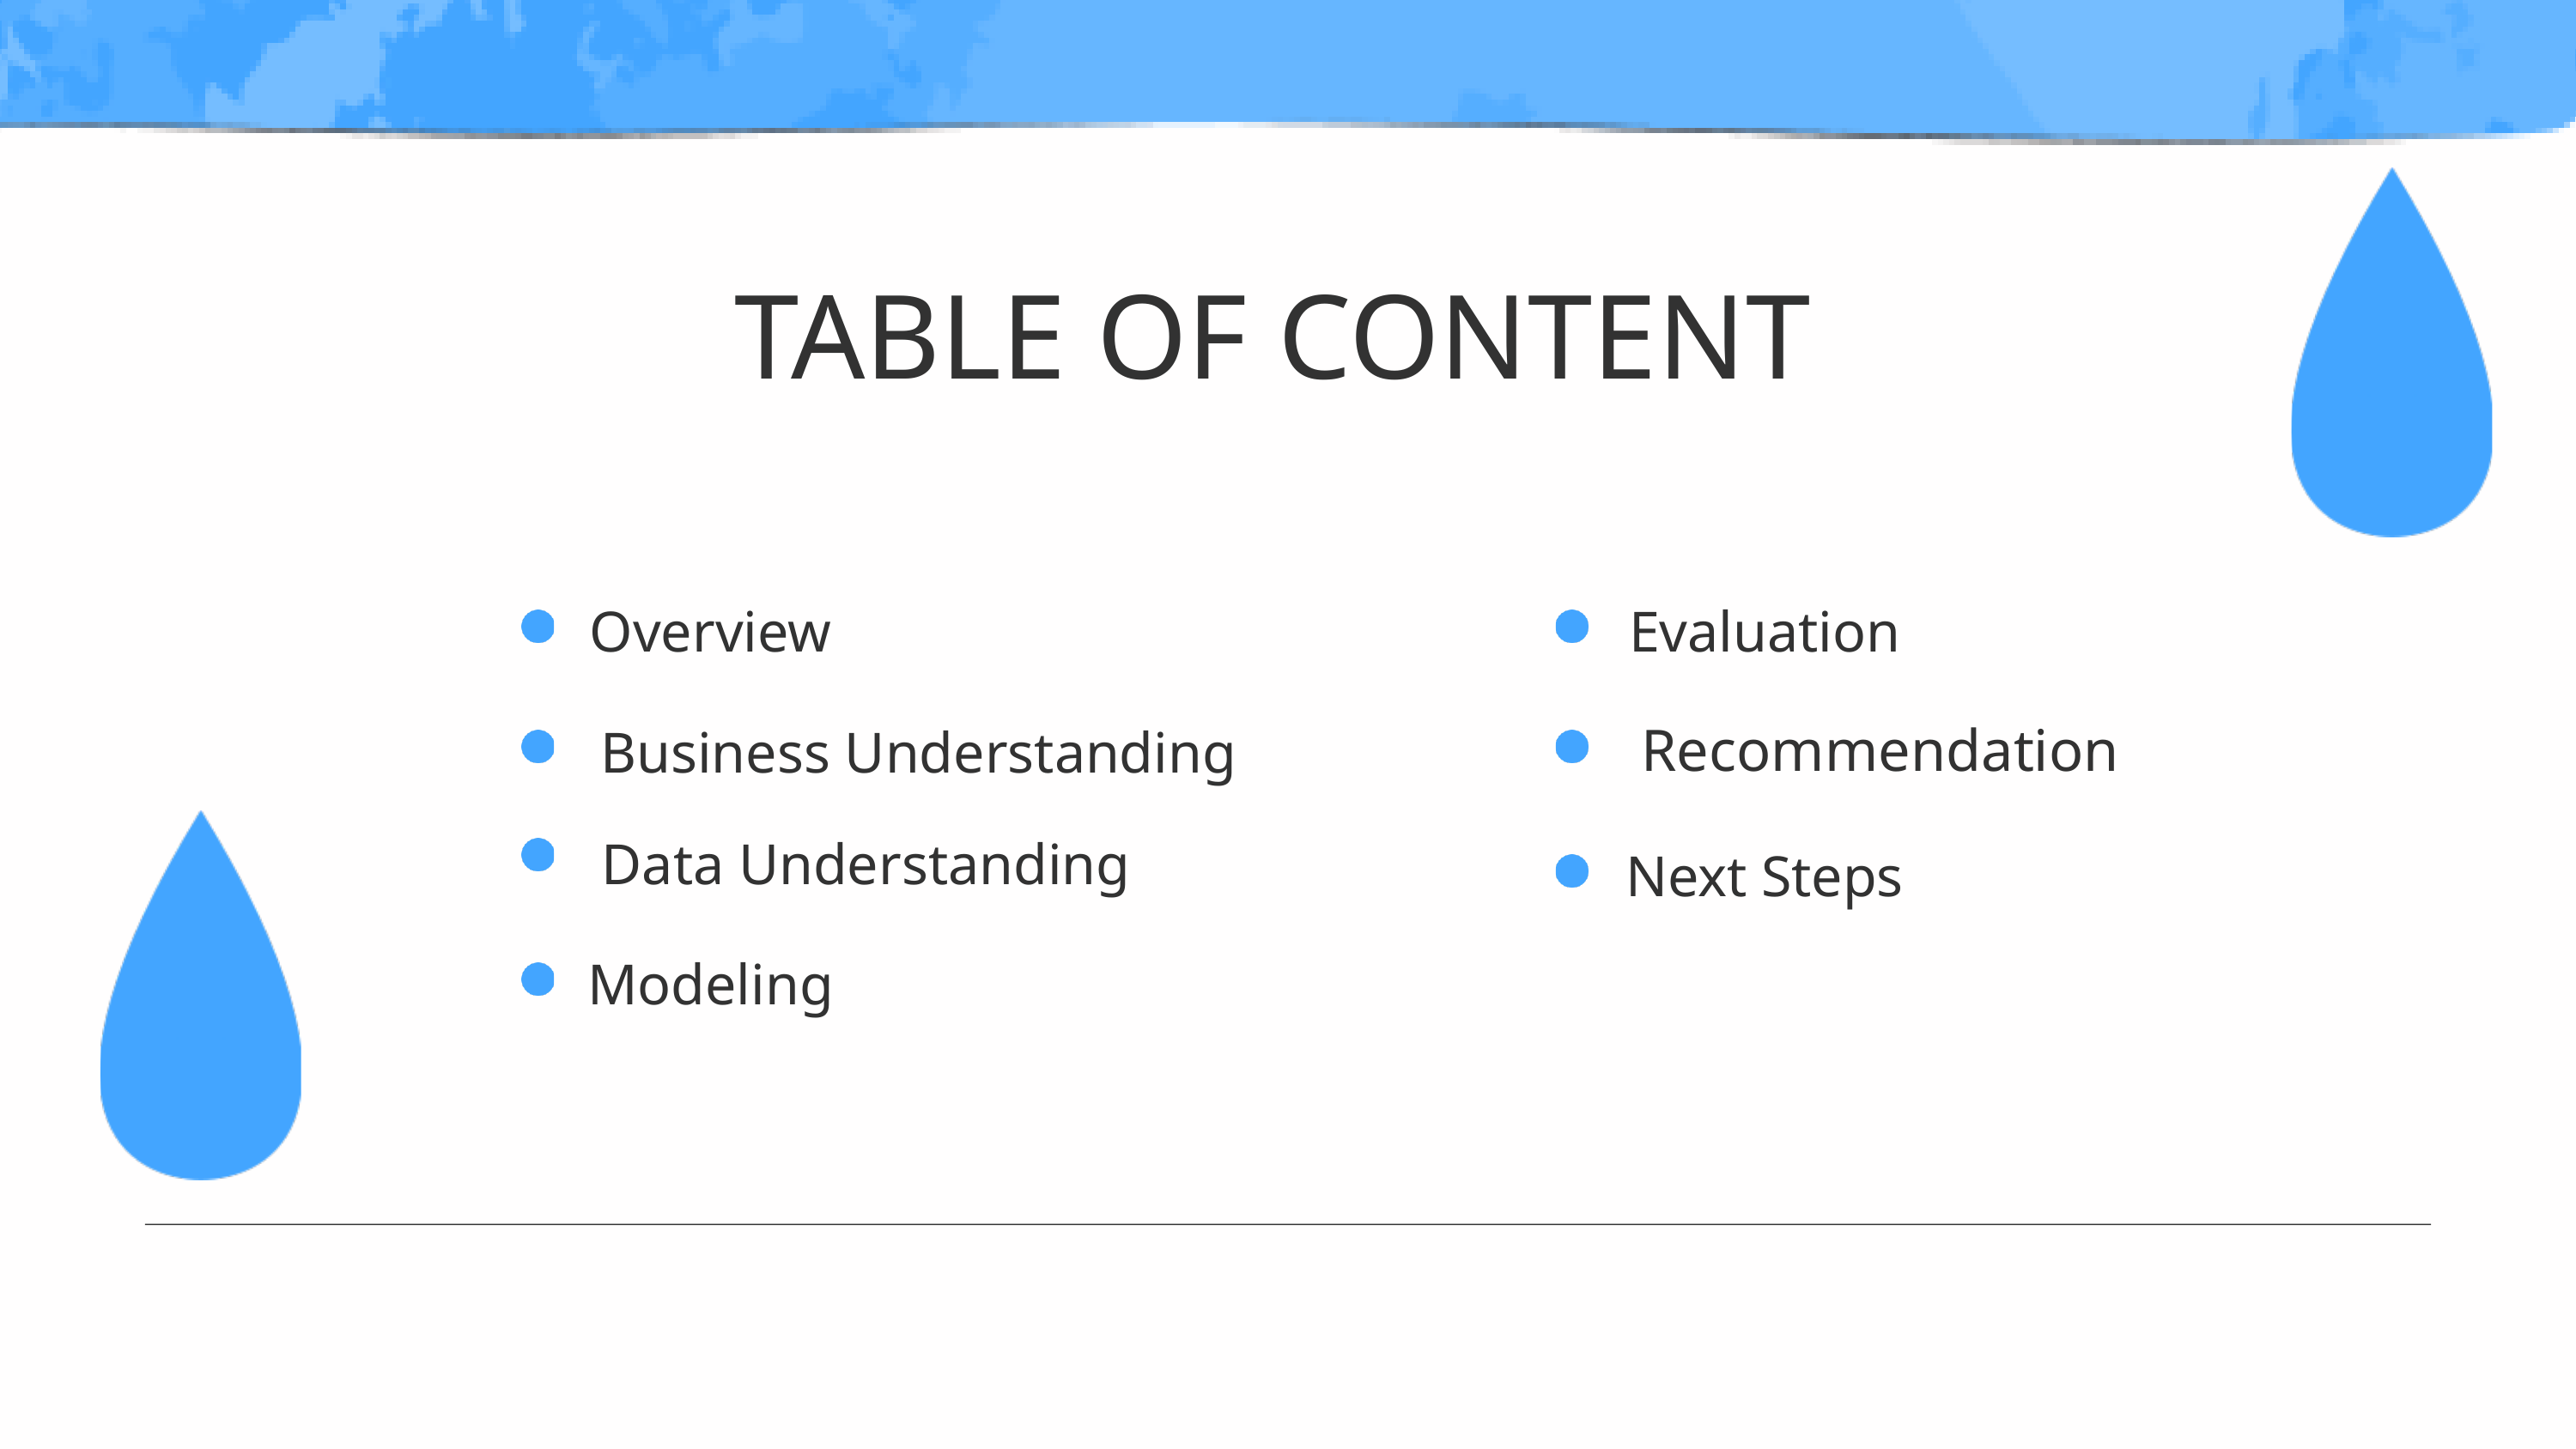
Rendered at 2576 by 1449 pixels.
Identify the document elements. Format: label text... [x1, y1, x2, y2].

text_box [2291, 167, 2493, 537]
text_box Next Steps [1524, 830, 2006, 908]
text_box [521, 730, 555, 763]
text_box [521, 609, 538, 643]
text_box [521, 962, 555, 996]
text_box [521, 838, 555, 871]
text_box Data Understanding [584, 817, 1163, 896]
text_box [0, 0, 2576, 145]
text_box Business Understanding [584, 706, 1254, 784]
text_box [1555, 854, 1589, 888]
text_box Modeling [470, 938, 951, 1016]
text_box Overview [538, 585, 884, 664]
text_box [1555, 730, 1589, 763]
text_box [144, 1223, 2432, 1304]
text_box [100, 810, 301, 1180]
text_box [327, 264, 2249, 494]
text_box Recommendation [1614, 702, 2146, 783]
text_box [1555, 609, 1589, 643]
text_box Evaluation [1524, 585, 2006, 664]
